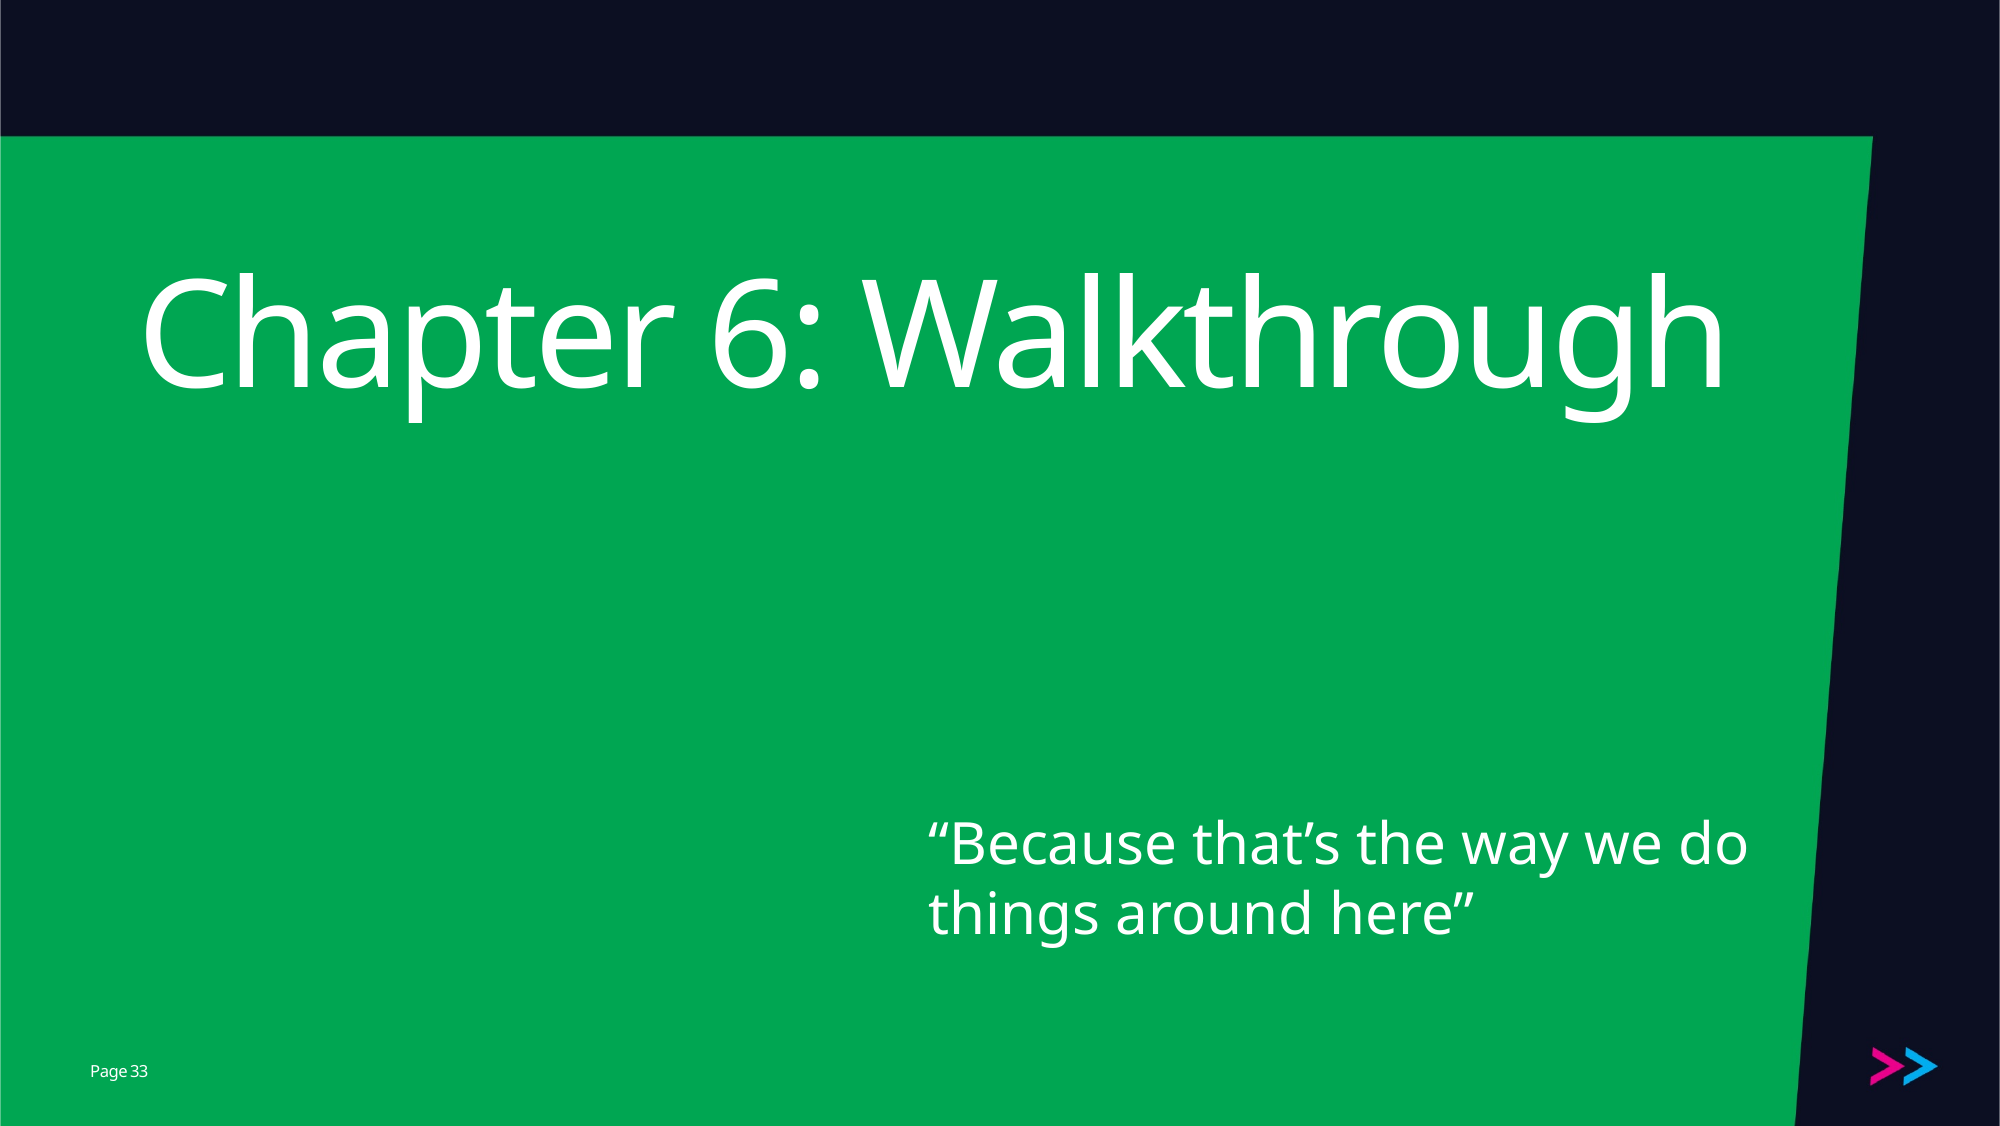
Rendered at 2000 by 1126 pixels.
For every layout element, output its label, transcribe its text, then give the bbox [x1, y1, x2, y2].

slide_number 33 [130, 1061, 166, 1113]
text_box “Because that’s the way we do things around here” [913, 798, 1781, 954]
picture [0, 0, 2000, 1126]
title Chapter 6: Walkthrough [137, 267, 1786, 445]
